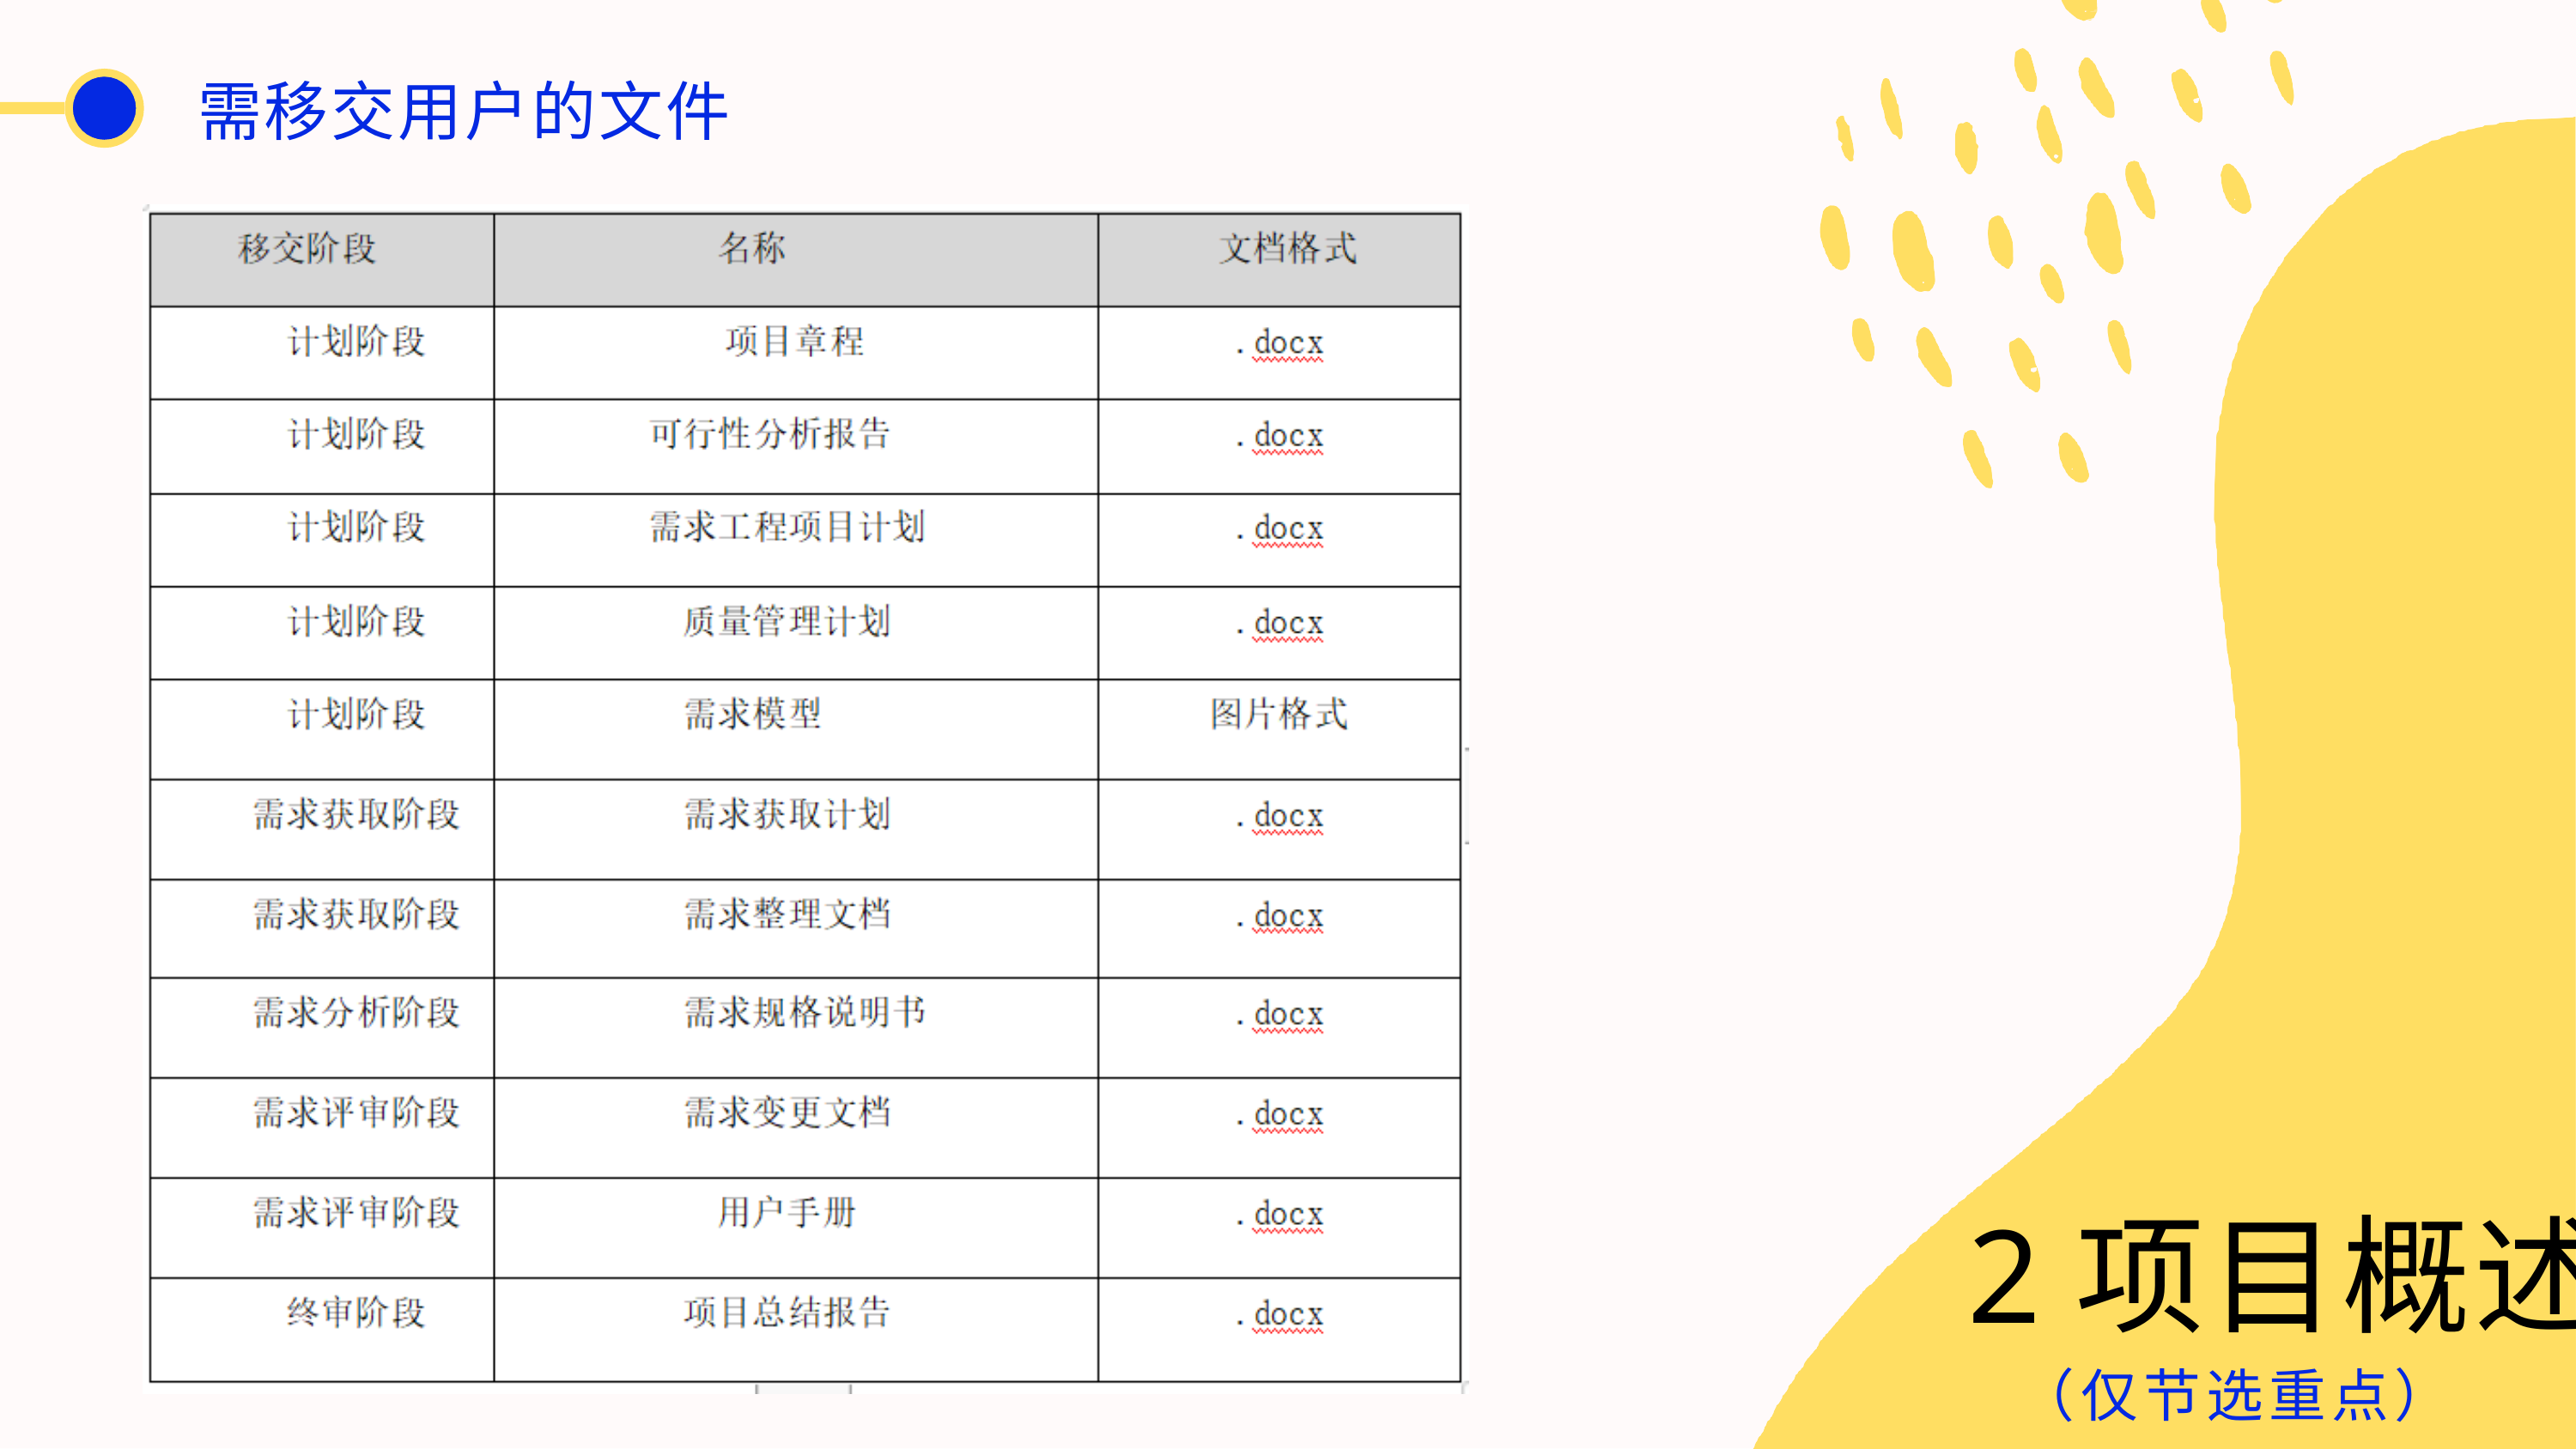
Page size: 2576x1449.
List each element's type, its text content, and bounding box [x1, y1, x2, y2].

picture [143, 203, 1470, 1394]
text_box [2267, 0, 2282, 3]
text_box [2061, 0, 2098, 21]
picture [2201, 0, 2227, 33]
text_box [0, 101, 60, 114]
picture [1751, 48, 2576, 1449]
title 需移交用户的文件 [167, 21, 1824, 291]
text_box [64, 68, 145, 149]
